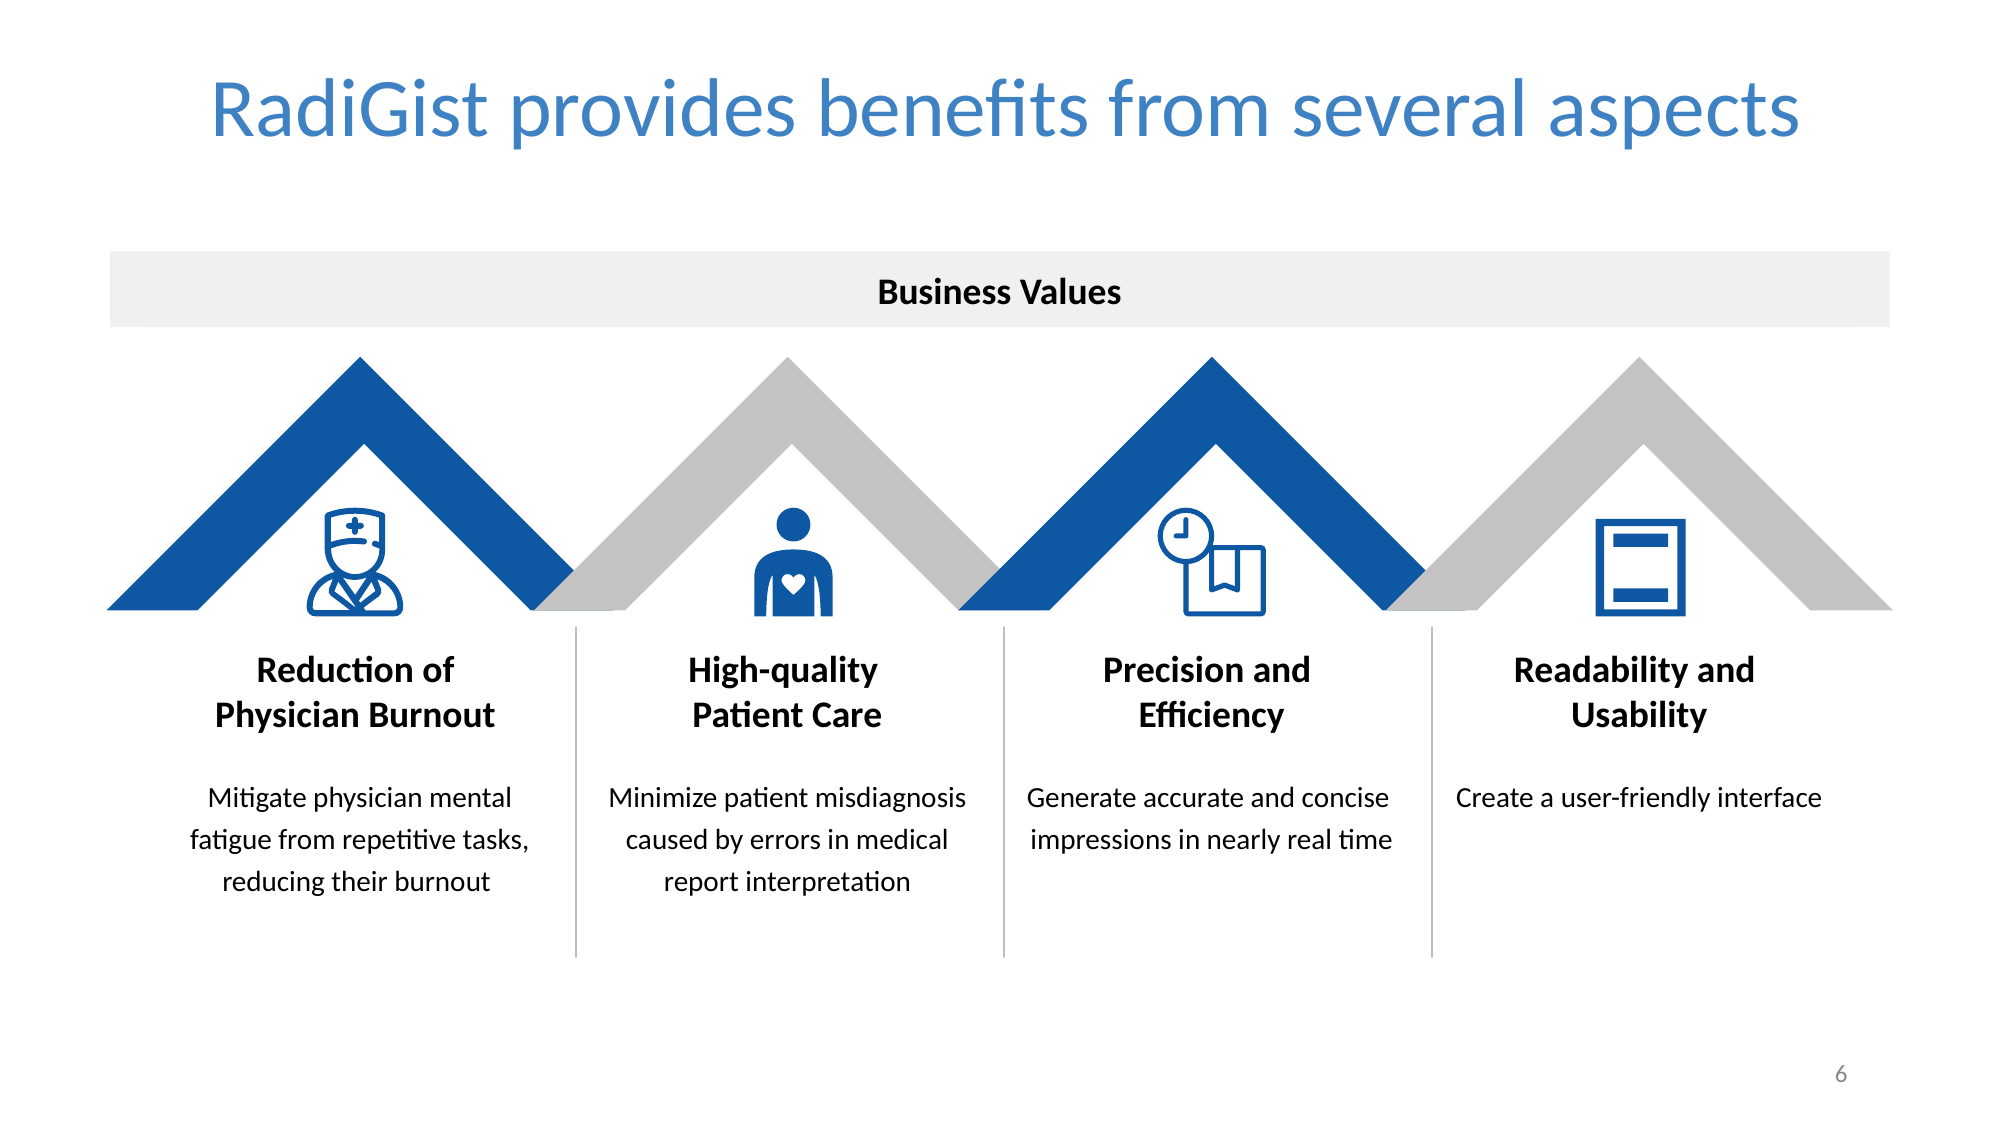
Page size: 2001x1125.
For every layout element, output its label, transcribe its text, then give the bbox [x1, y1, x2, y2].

text_box [106, 356, 574, 611]
text_box High-quality Patient Care [581, 649, 998, 743]
text_box RadiGist provides benefits from several aspects [106, 0, 1907, 219]
text_box Mitigate physician mental fatigue from repetitive tasks, reducing their burnout [149, 764, 571, 942]
text_box Minimize patient misdiagnosis caused by errors in medical report interpretation [581, 764, 998, 942]
text_box [1595, 518, 1686, 617]
text_box [754, 549, 833, 617]
text_box [534, 356, 999, 611]
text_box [109, 251, 1890, 328]
text_box [958, 356, 1426, 611]
text_box Precision and Efficiency [1009, 649, 1422, 743]
text_box [1157, 507, 1266, 617]
text_box Create a user-friendly interface [1437, 764, 1850, 942]
text_box Generate accurate and concise impressions in nearly real time [1009, 764, 1422, 942]
text_box [306, 507, 404, 617]
text_box [776, 507, 811, 542]
text_box Readability and Usability [1437, 649, 1850, 743]
slide_number 6 [1412, 1042, 1863, 1103]
text_box Reduction of Physician Burnout [149, 649, 571, 743]
text_box [1385, 356, 1894, 611]
